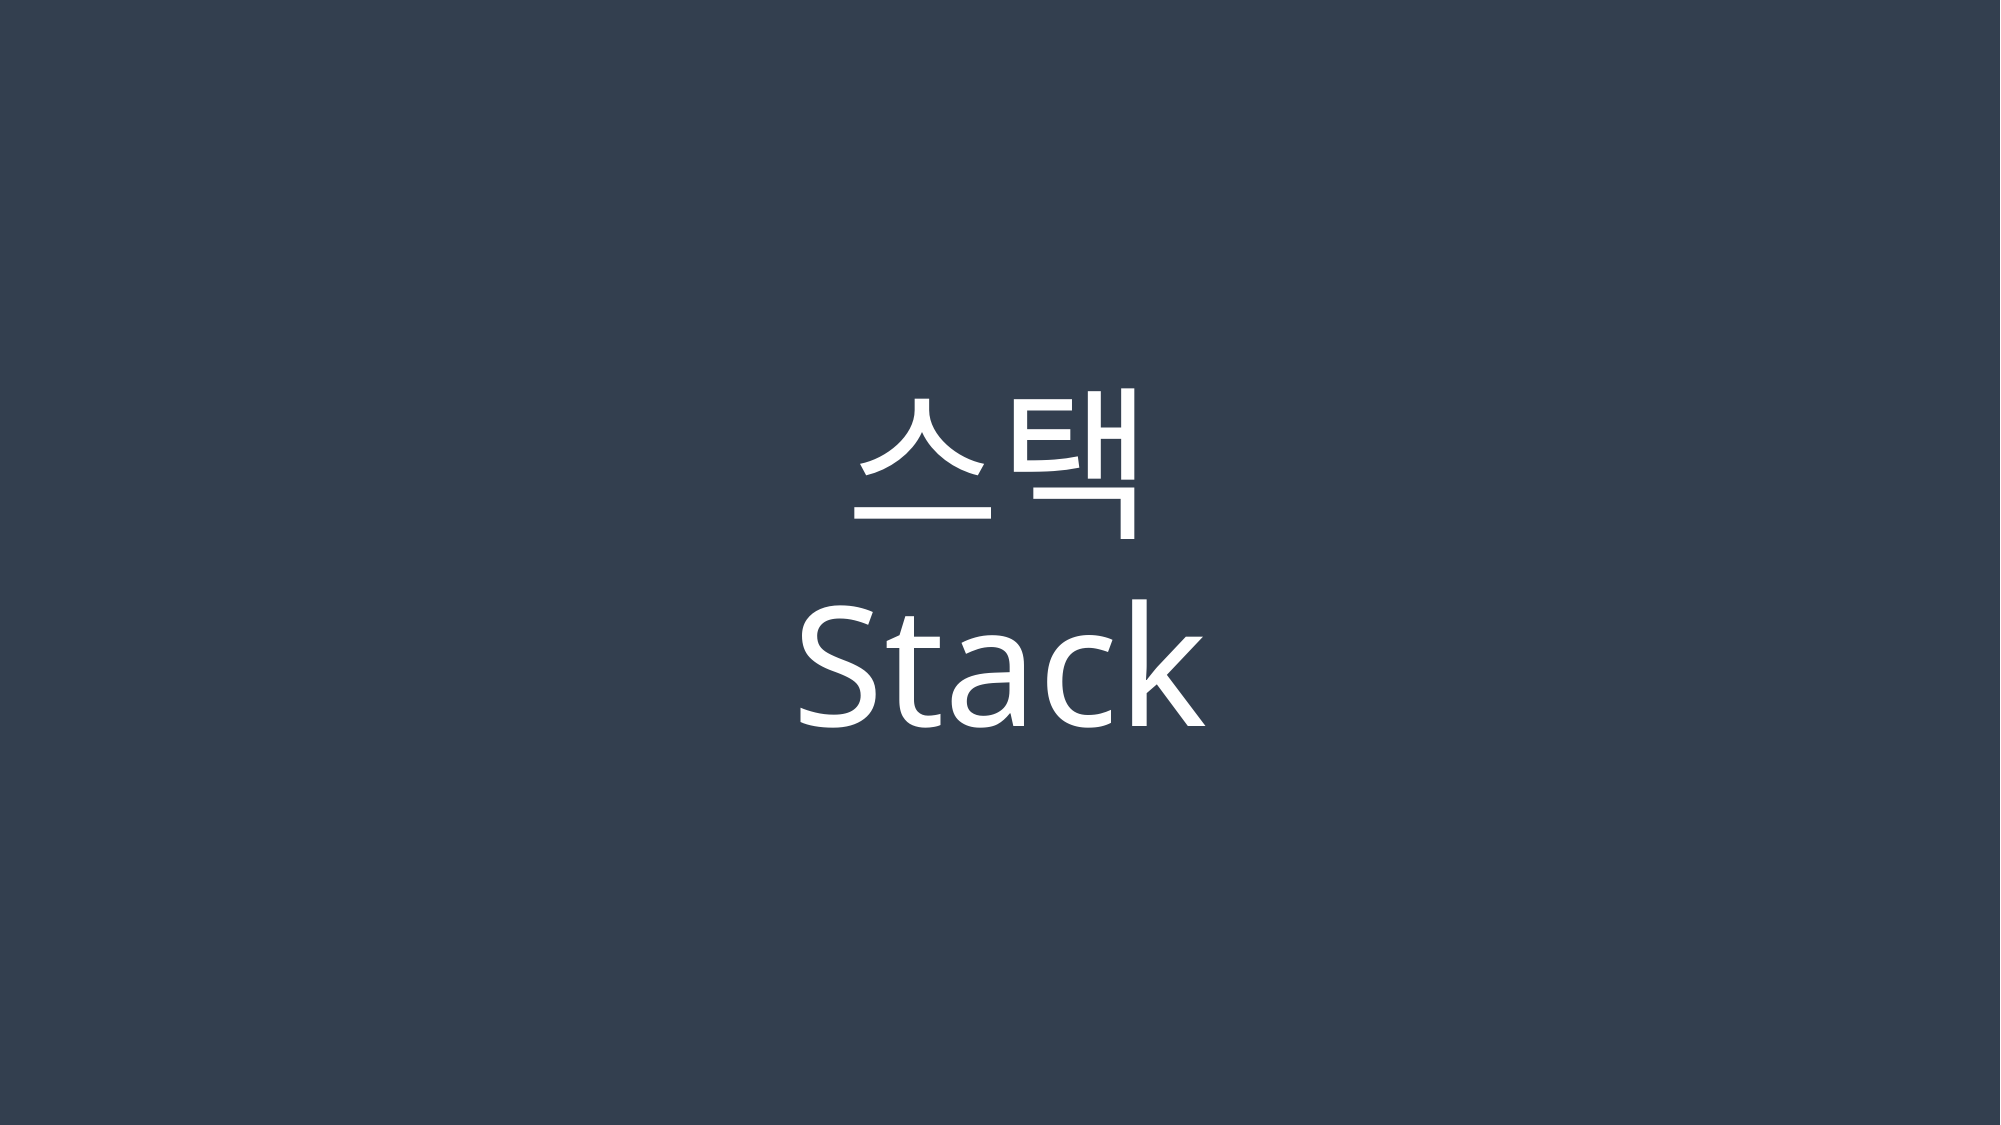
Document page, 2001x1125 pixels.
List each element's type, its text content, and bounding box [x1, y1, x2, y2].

text_box 스택 Stack [777, 352, 1222, 768]
